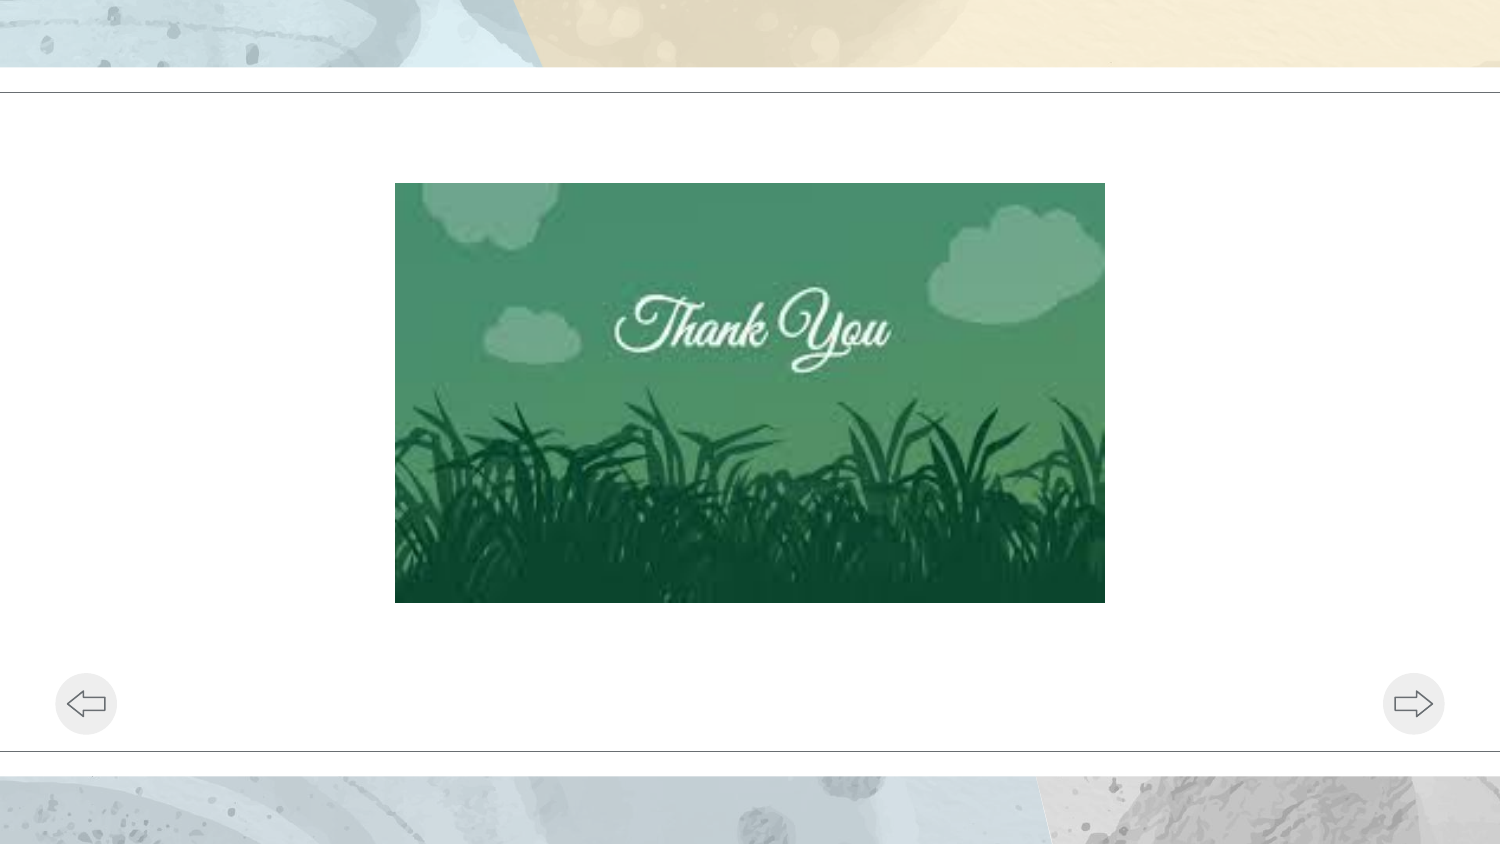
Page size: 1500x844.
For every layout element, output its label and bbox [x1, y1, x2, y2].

text_box [1383, 672, 1445, 735]
text_box [1395, 691, 1433, 717]
picture [395, 183, 1105, 603]
text_box [0, 0, 542, 67]
text_box [67, 691, 105, 717]
picture [1037, 777, 1500, 844]
text_box [55, 673, 117, 735]
